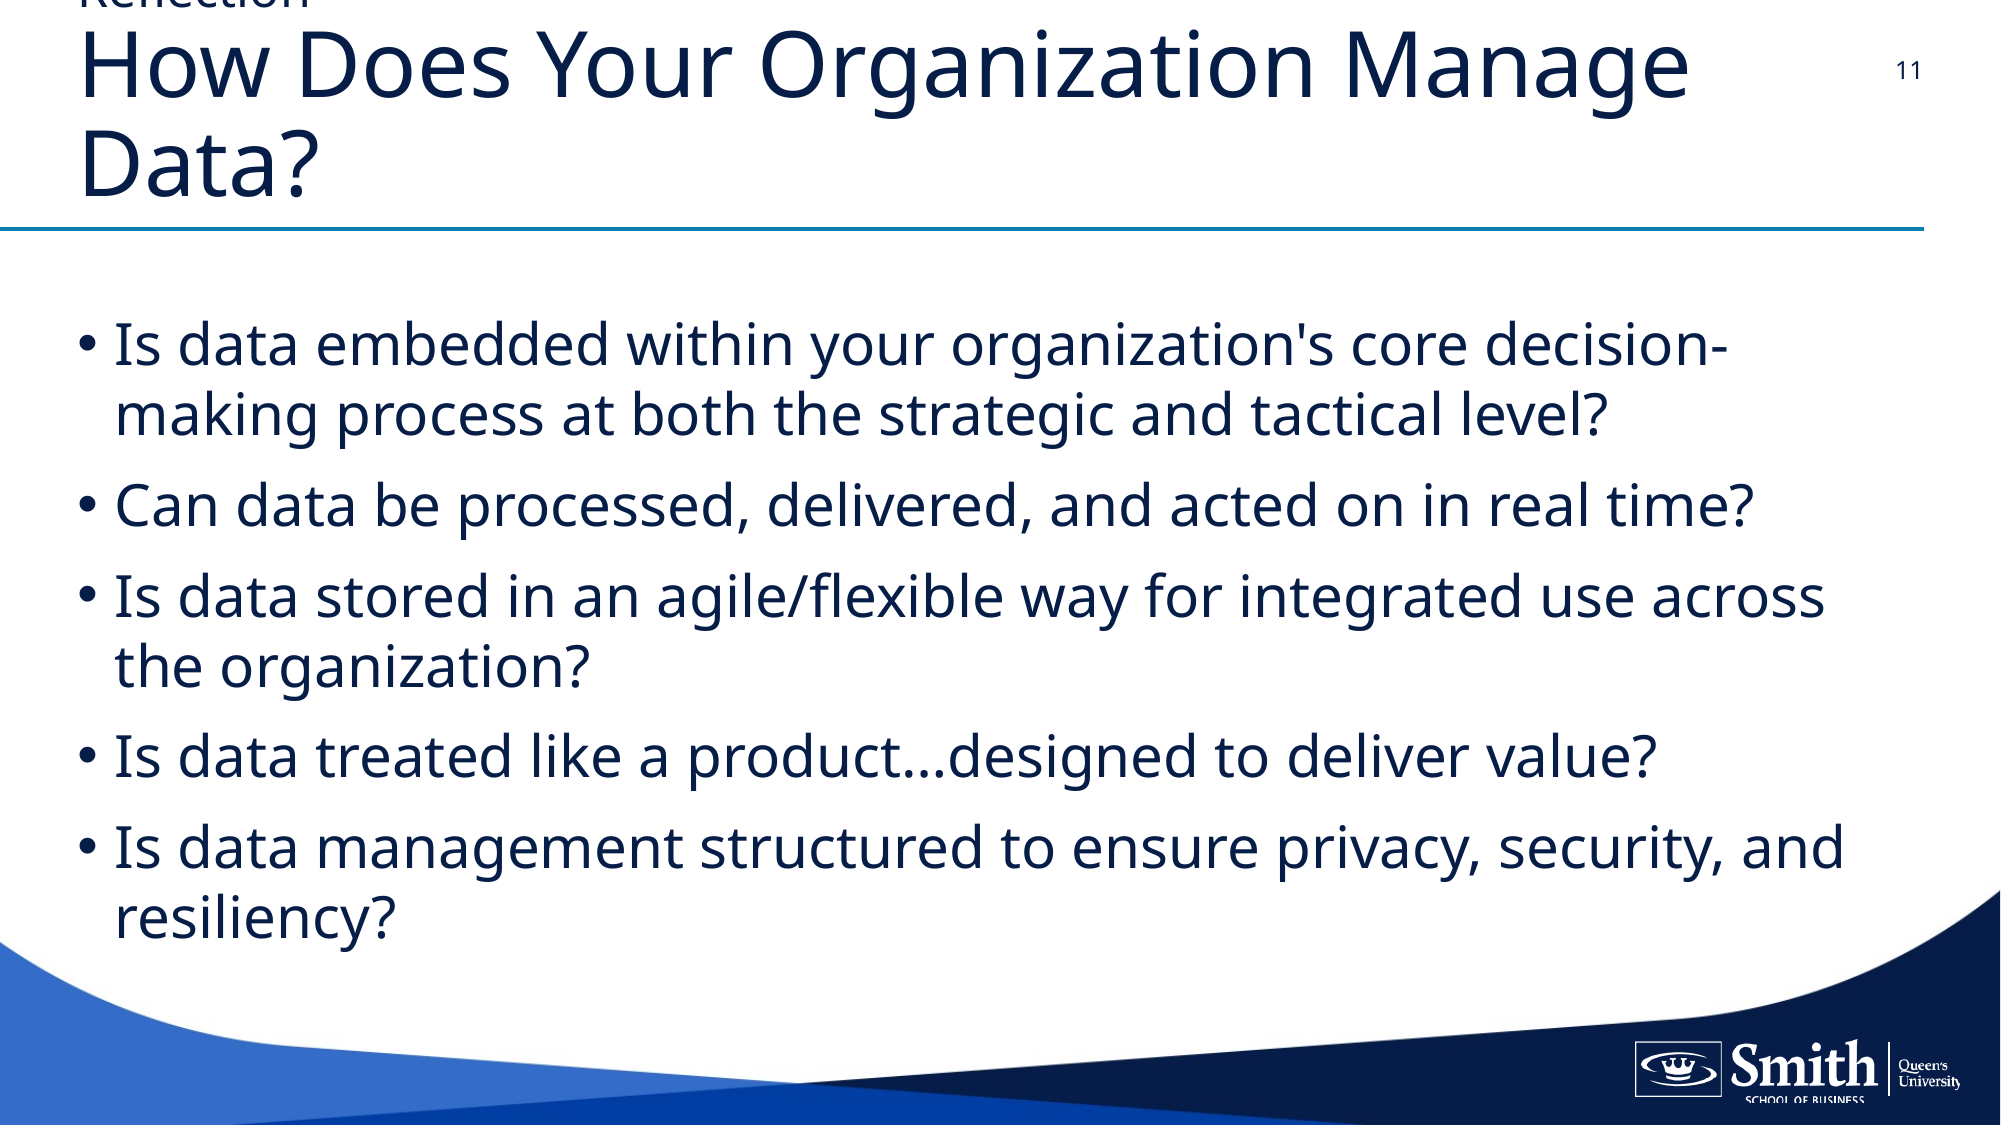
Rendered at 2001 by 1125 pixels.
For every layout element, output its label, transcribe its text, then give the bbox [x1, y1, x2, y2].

list Is data embedded within your organization's core decision-making process at both the strategic and tactical level? Can data be processed, delivered, and acted on in real time? Is data stored in an agile/flexible way for integrated use across the organization? Is data treated like a product…designed to deliver value? Is data management structured to ensure privacy, security, and resiliency? [77, 217, 1923, 855]
title Reflection How Does Your Organization Manage Data? [77, 62, 1923, 217]
picture [0, 0, 2001, 1125]
